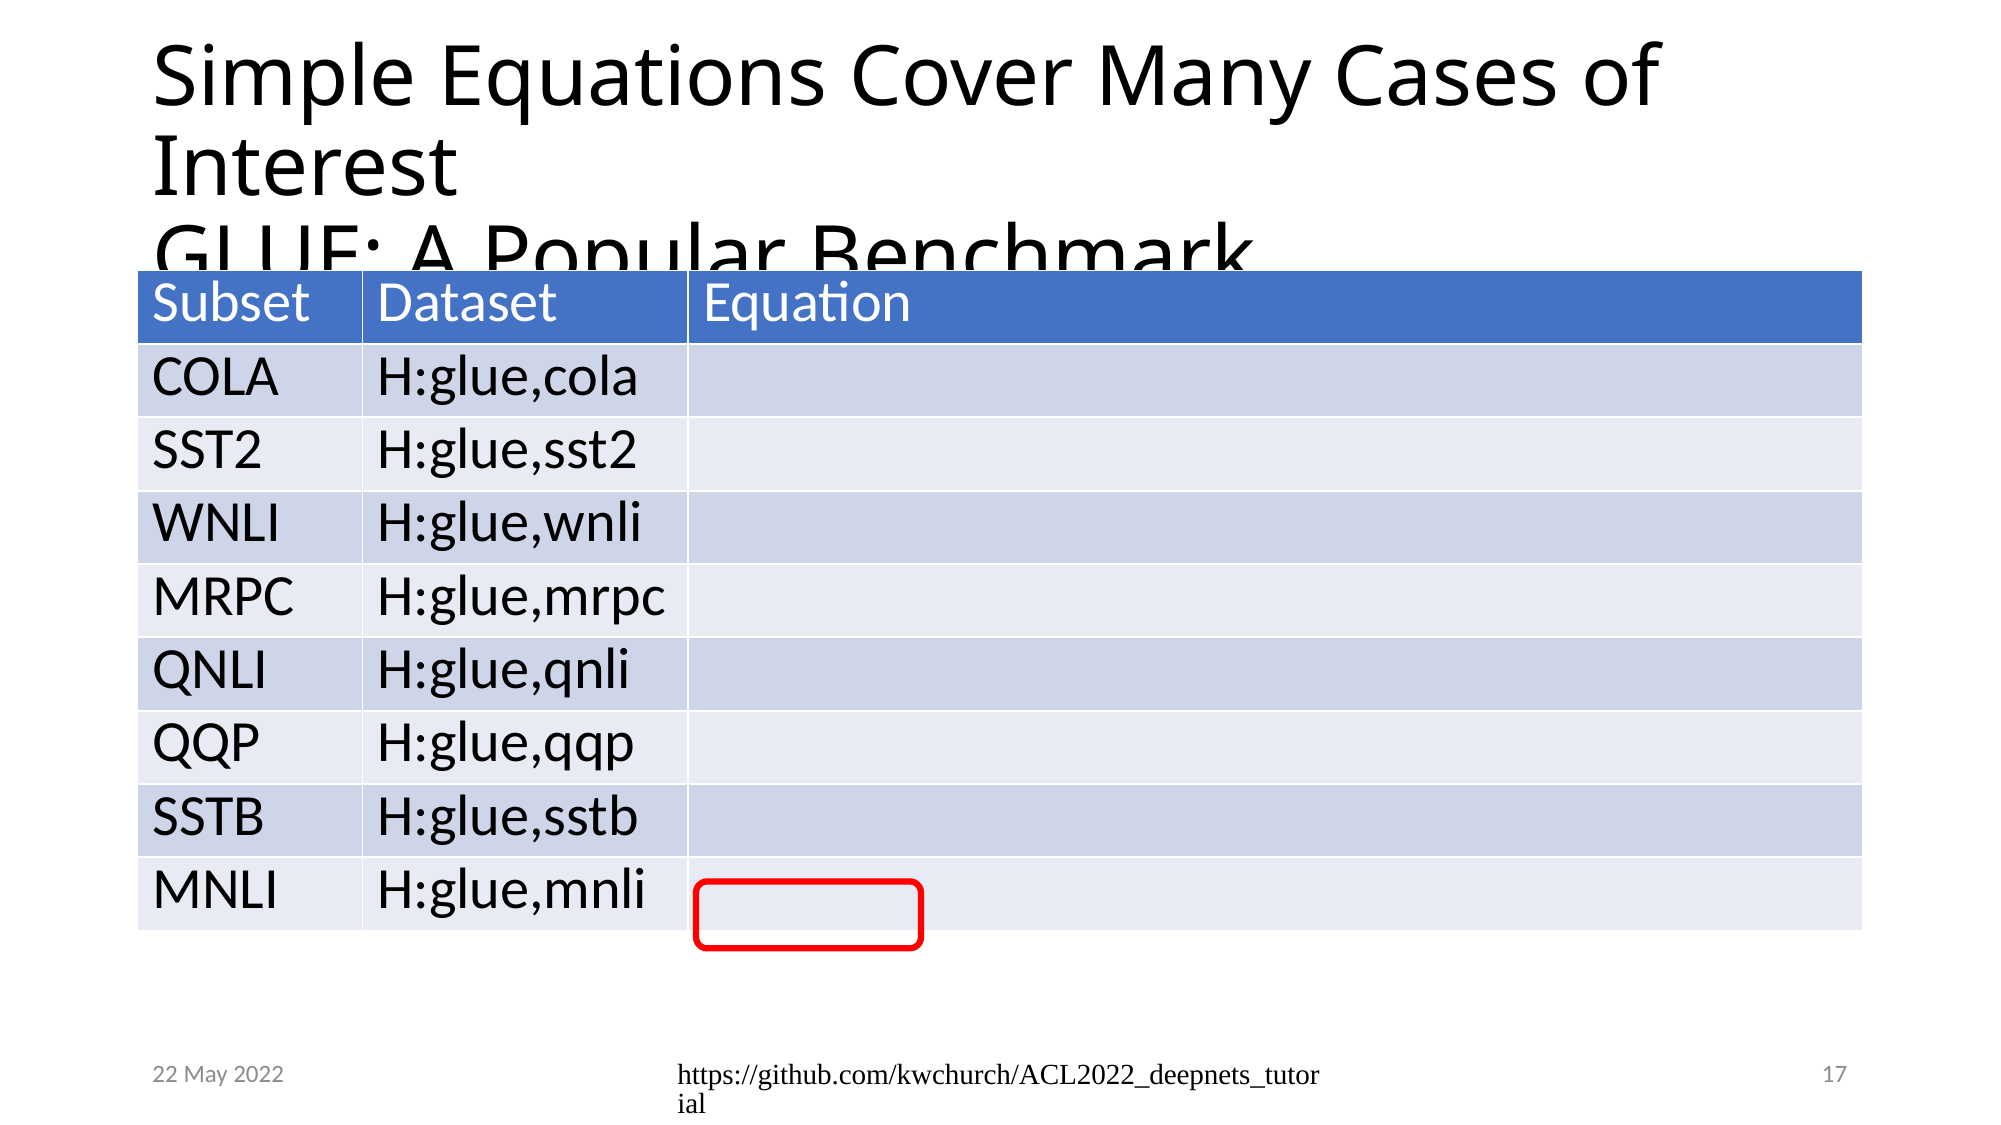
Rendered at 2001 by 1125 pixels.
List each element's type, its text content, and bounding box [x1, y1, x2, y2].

slide_number 17 [1412, 1042, 1863, 1103]
text_box [694, 880, 923, 950]
footer https://github.com/kwchurch/ACL2022_deepnets_tutorial [662, 1042, 1338, 1103]
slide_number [137, 1042, 588, 1103]
title Simple Equations Cover Many Cases of Interest GLUE: A Popular Benchmark [137, 59, 1863, 270]
